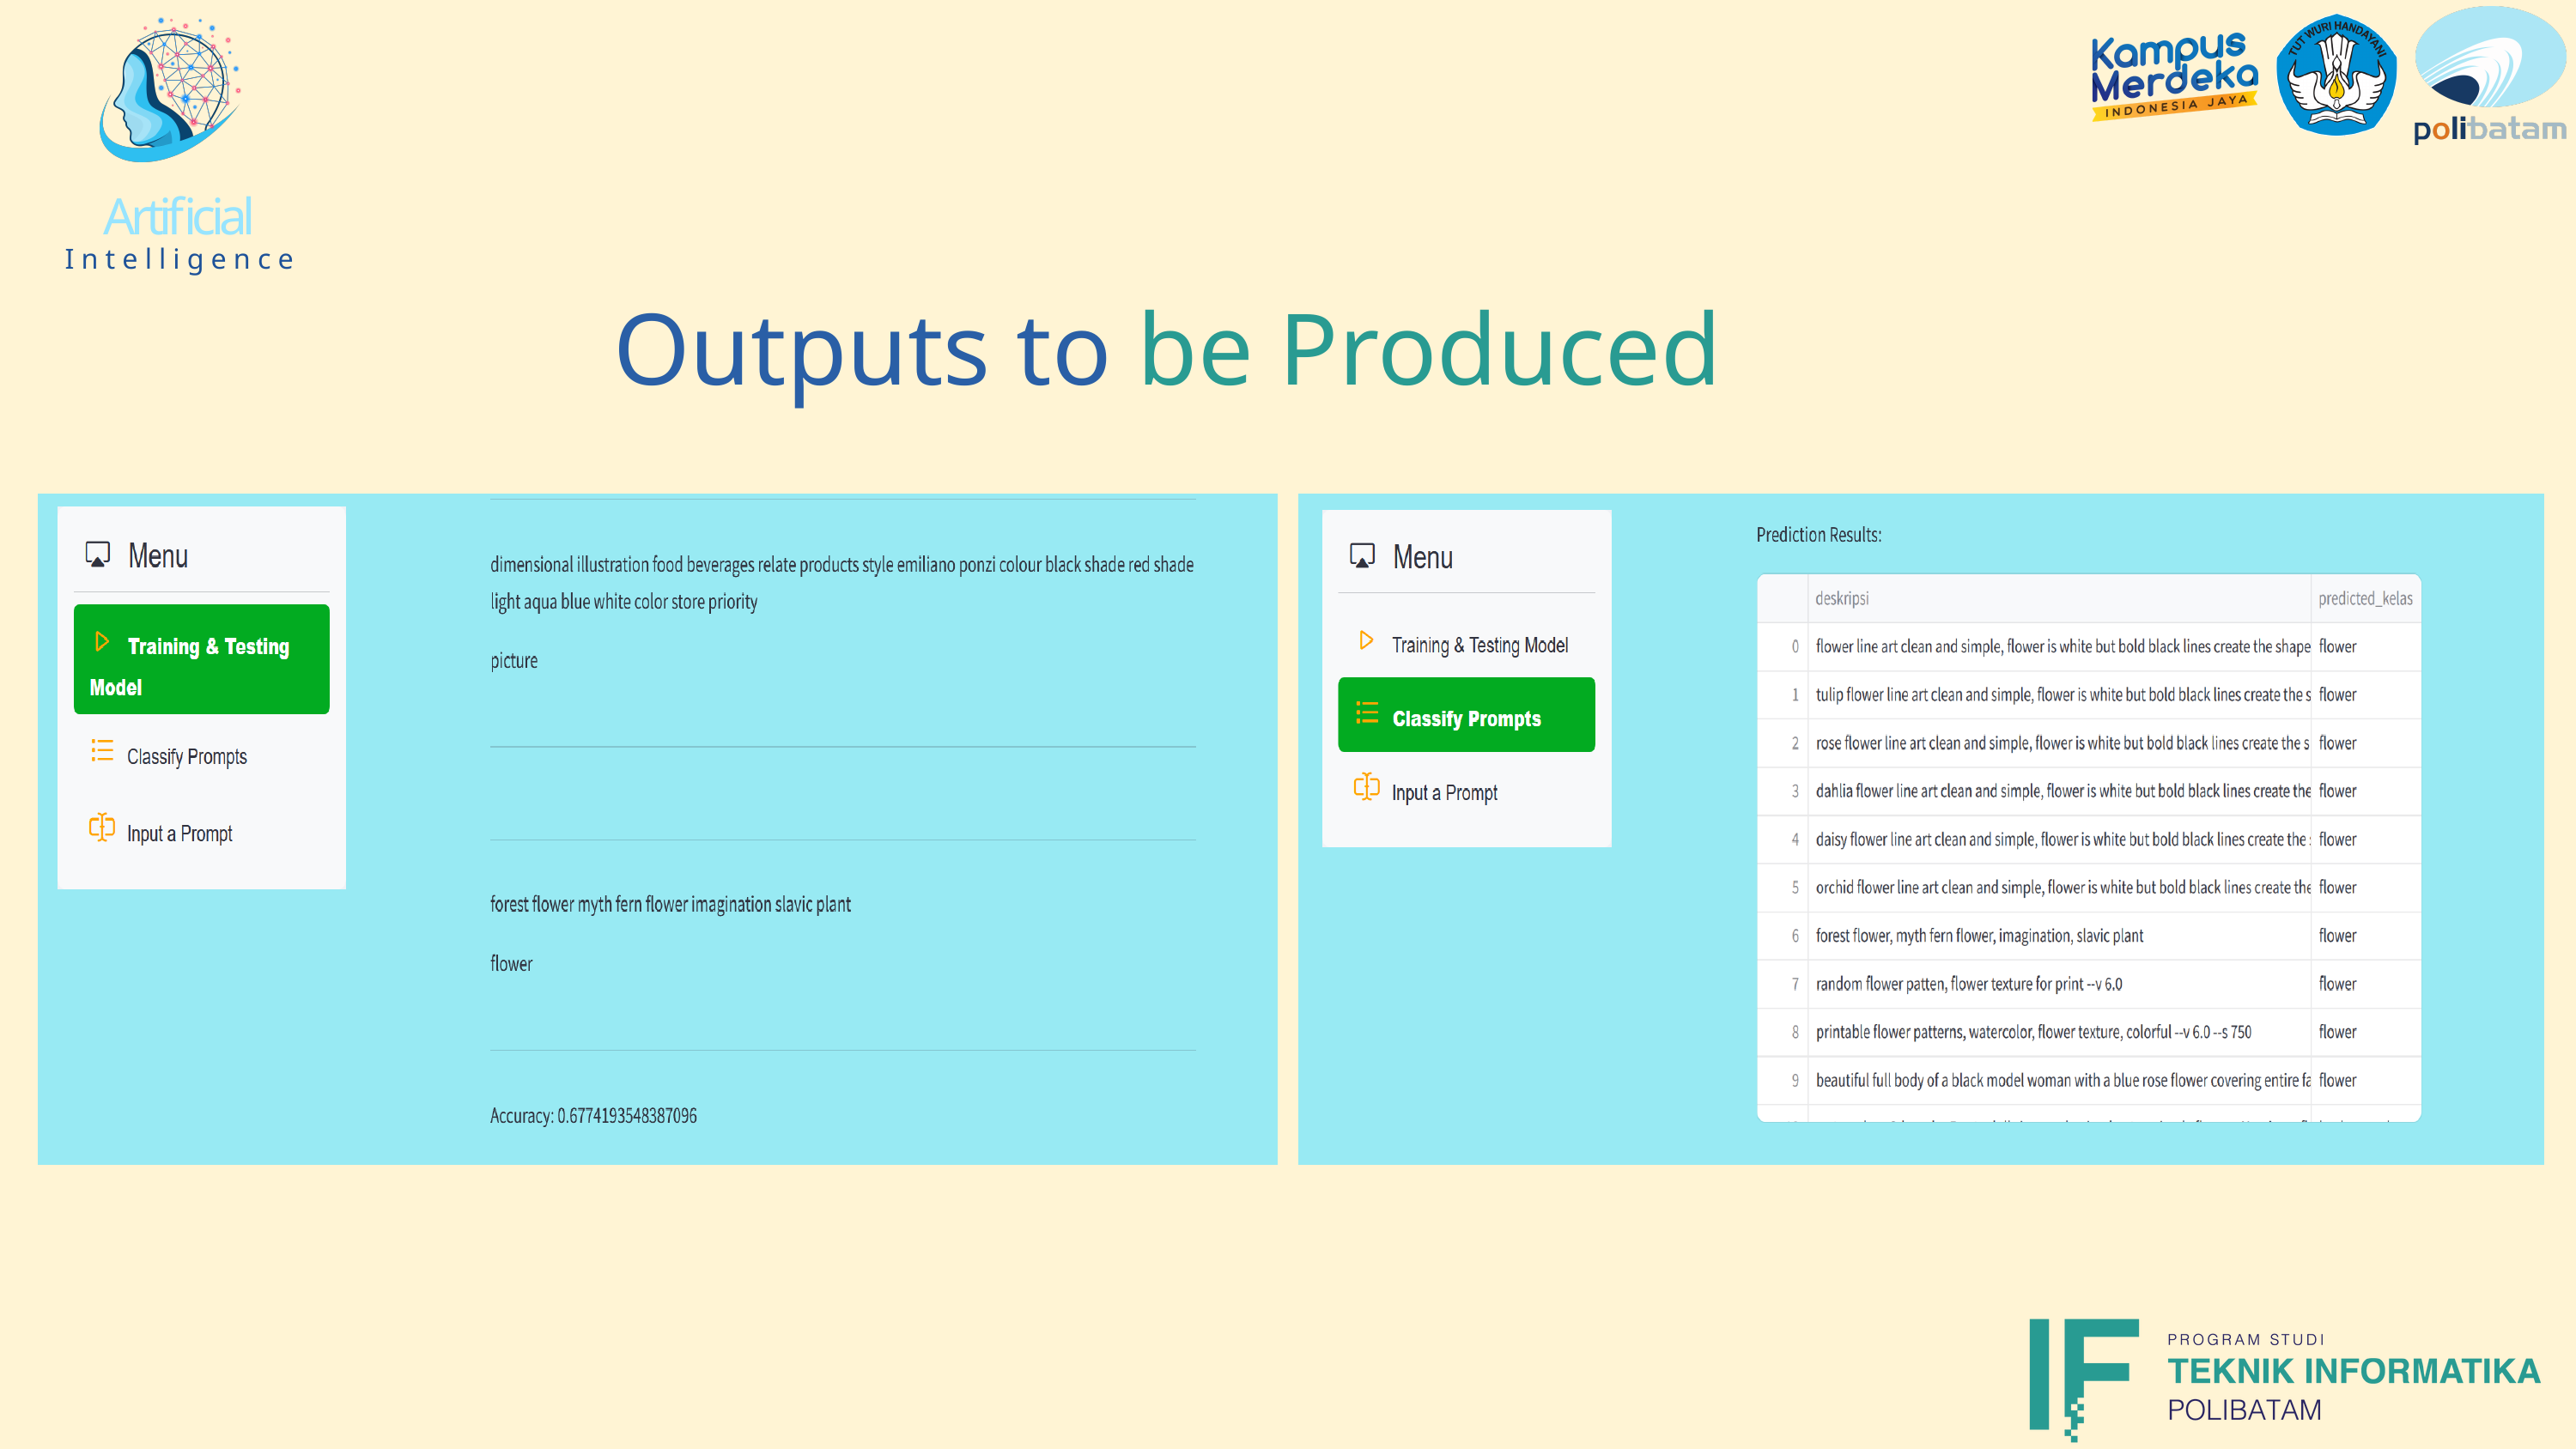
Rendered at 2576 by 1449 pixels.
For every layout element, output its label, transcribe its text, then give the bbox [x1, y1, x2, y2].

text_box Intelligence [38, 236, 321, 276]
text_box [2092, 33, 2258, 122]
picture [1298, 493, 2544, 1165]
text_box [100, 17, 241, 162]
text_box [1992, 1250, 2567, 1449]
text_box Artificial [0, 174, 378, 246]
text_box [2269, 9, 2404, 145]
picture [38, 493, 1278, 1165]
text_box Outputs to be Produced [613, 249, 1963, 405]
text_box [2415, 6, 2567, 145]
